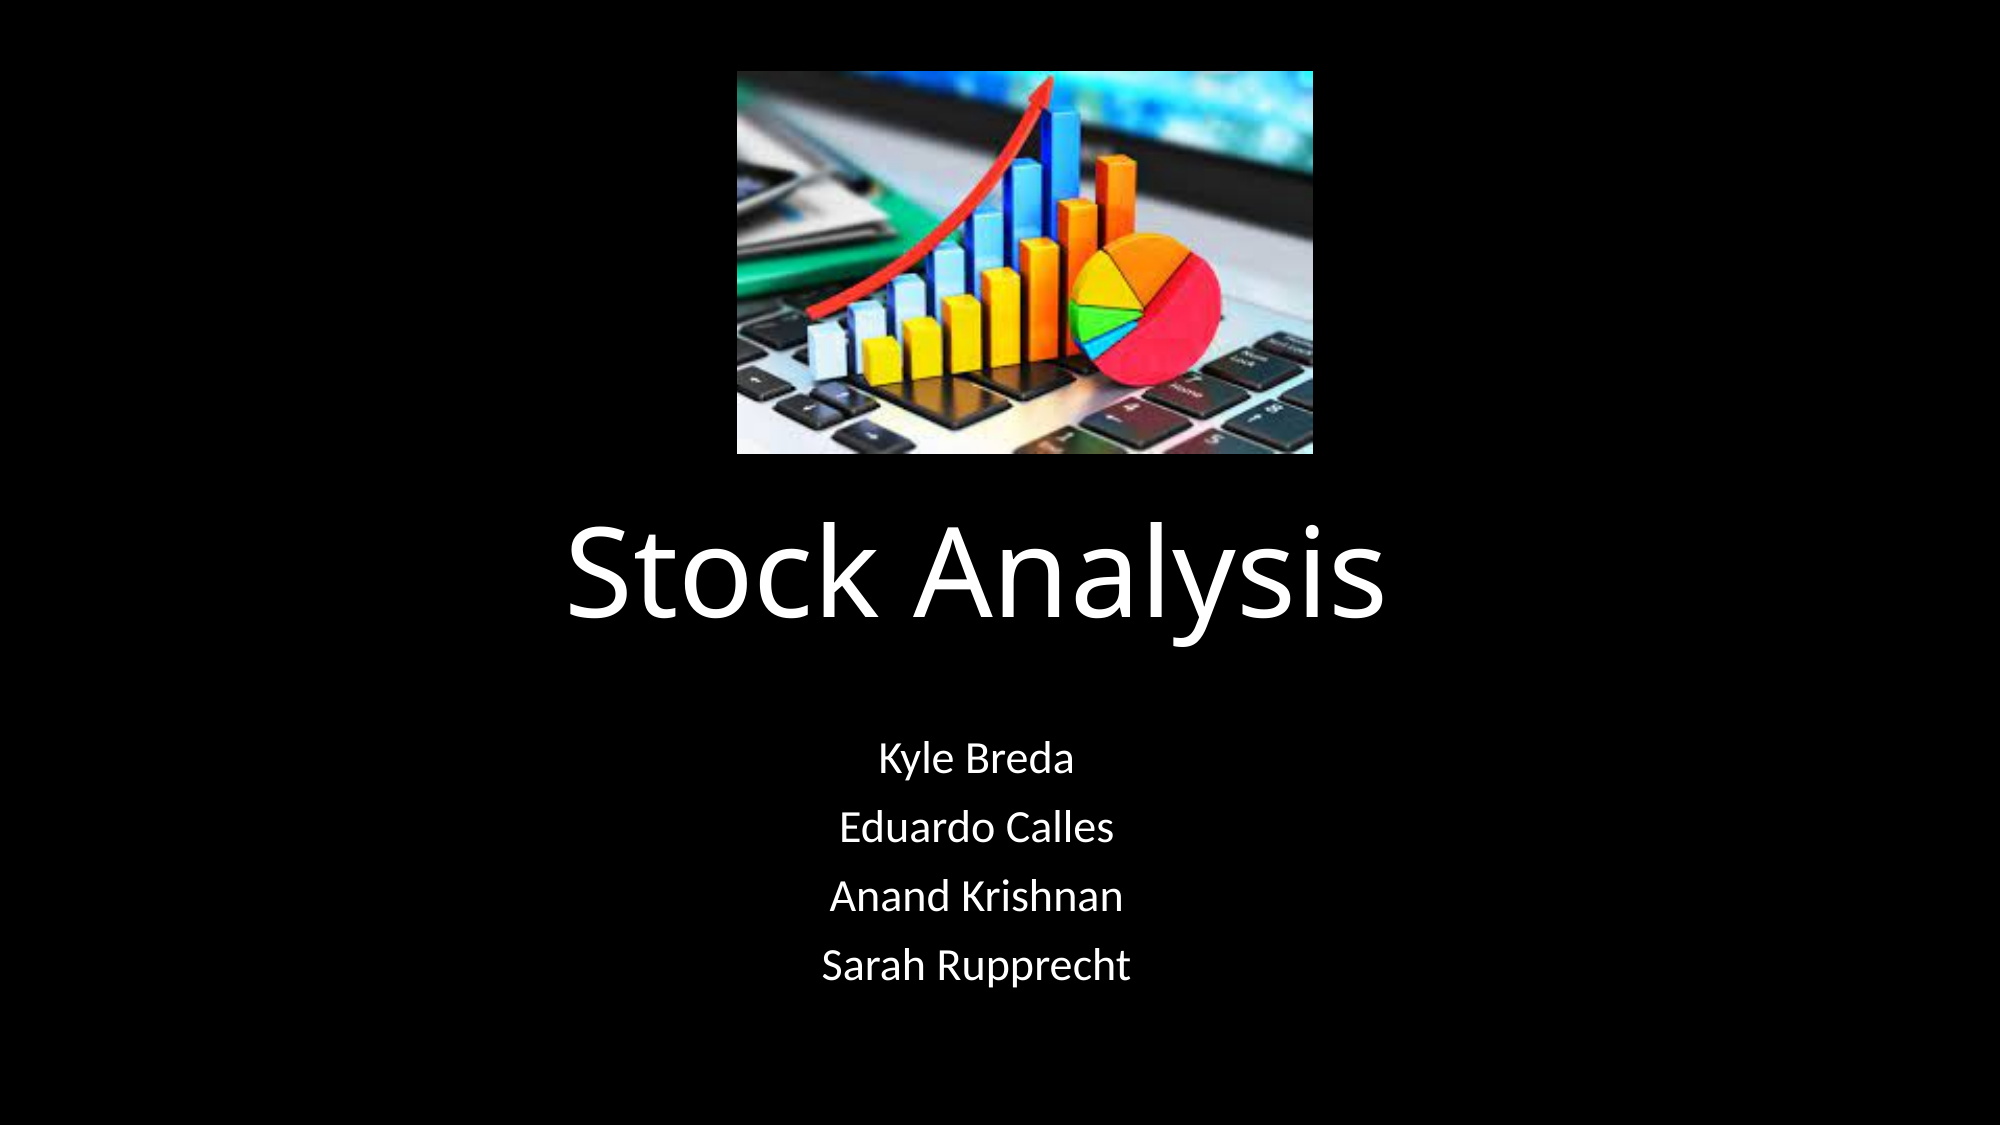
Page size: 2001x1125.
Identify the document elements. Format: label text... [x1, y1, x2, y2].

title Stock Analysis [226, 435, 1727, 652]
picture [737, 71, 1313, 454]
subtitle Kyle Breda Eduardo Calles Anand Krishnan Sarah Rupprecht [226, 726, 1727, 999]
